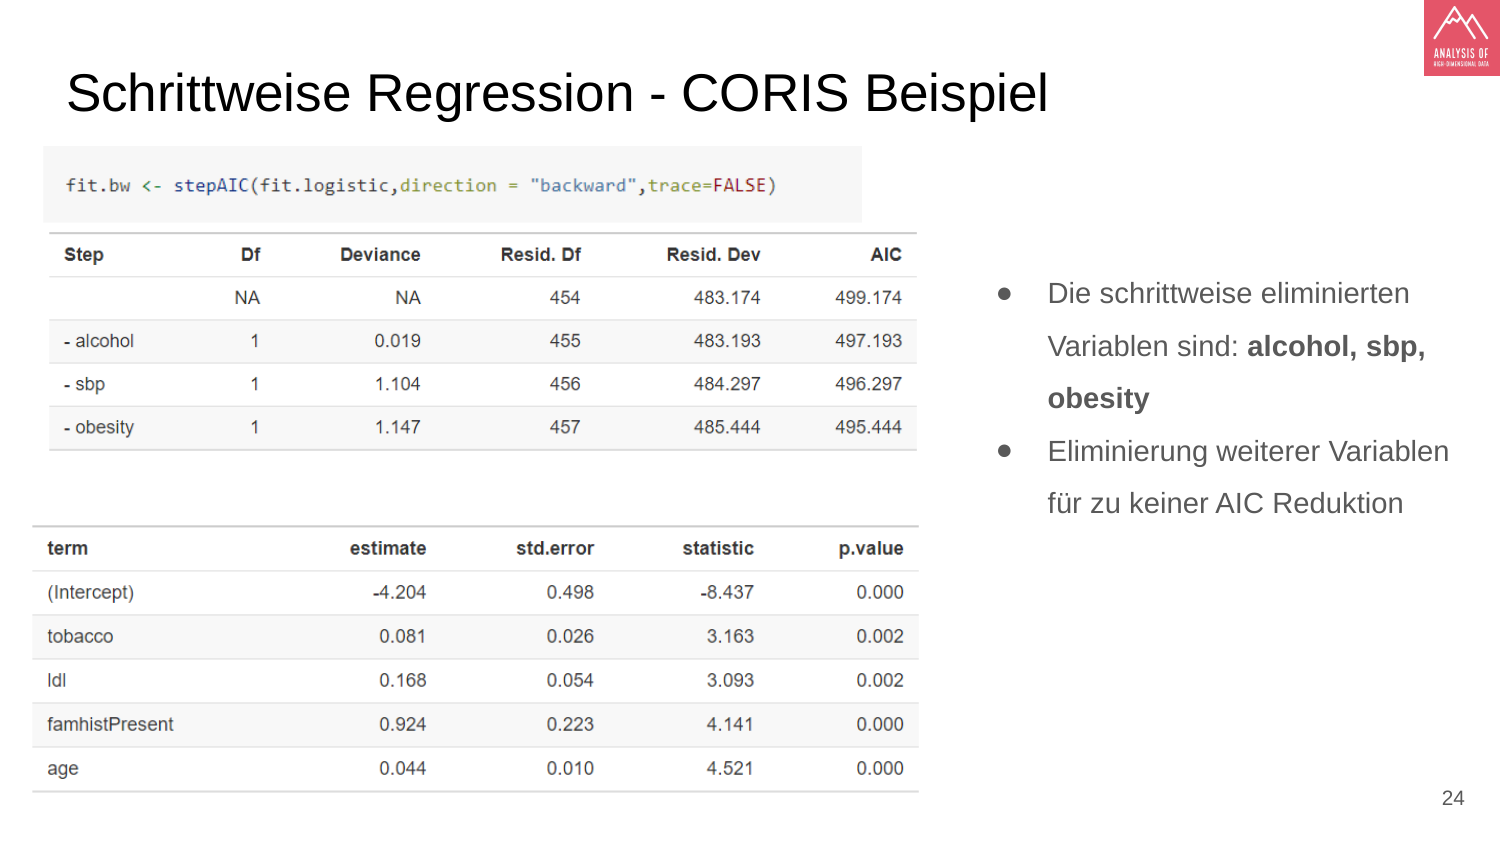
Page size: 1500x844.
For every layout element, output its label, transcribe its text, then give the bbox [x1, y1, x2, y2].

picture [1424, 0, 1500, 76]
picture [36, 146, 924, 455]
title Schrittweise Regression - CORIS Beispiel [51, 43, 1449, 138]
picture [24, 518, 924, 802]
slide_number ‹#› [1389, 764, 1480, 830]
text_box Die schrittweise eliminierten Variablen sind: alcohol, sbp, obesity Eliminierung weiterer Variablen für zu keiner AIC Reduktion [957, 242, 1481, 535]
